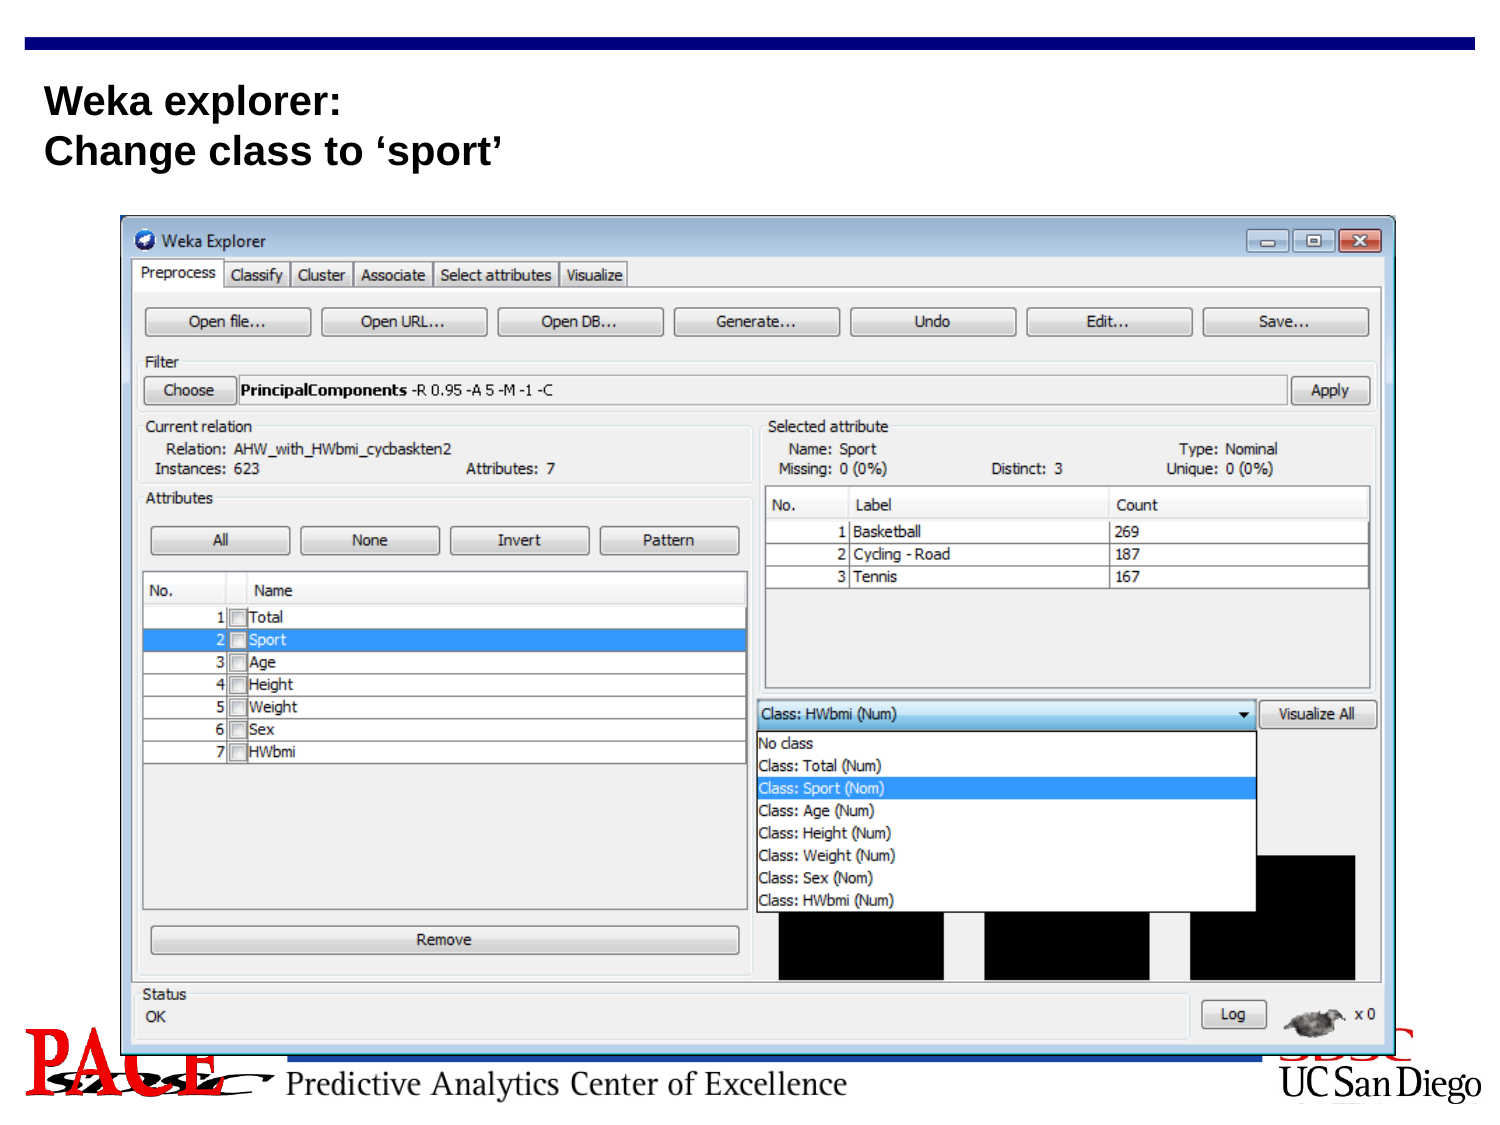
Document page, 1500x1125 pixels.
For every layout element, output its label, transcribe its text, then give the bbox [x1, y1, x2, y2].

picture [1279, 1066, 1481, 1104]
picture [25, 215, 1413, 1101]
text_box Weka explorer: Change class to ‘sport’ [28, 66, 518, 181]
picture [286, 1064, 858, 1103]
